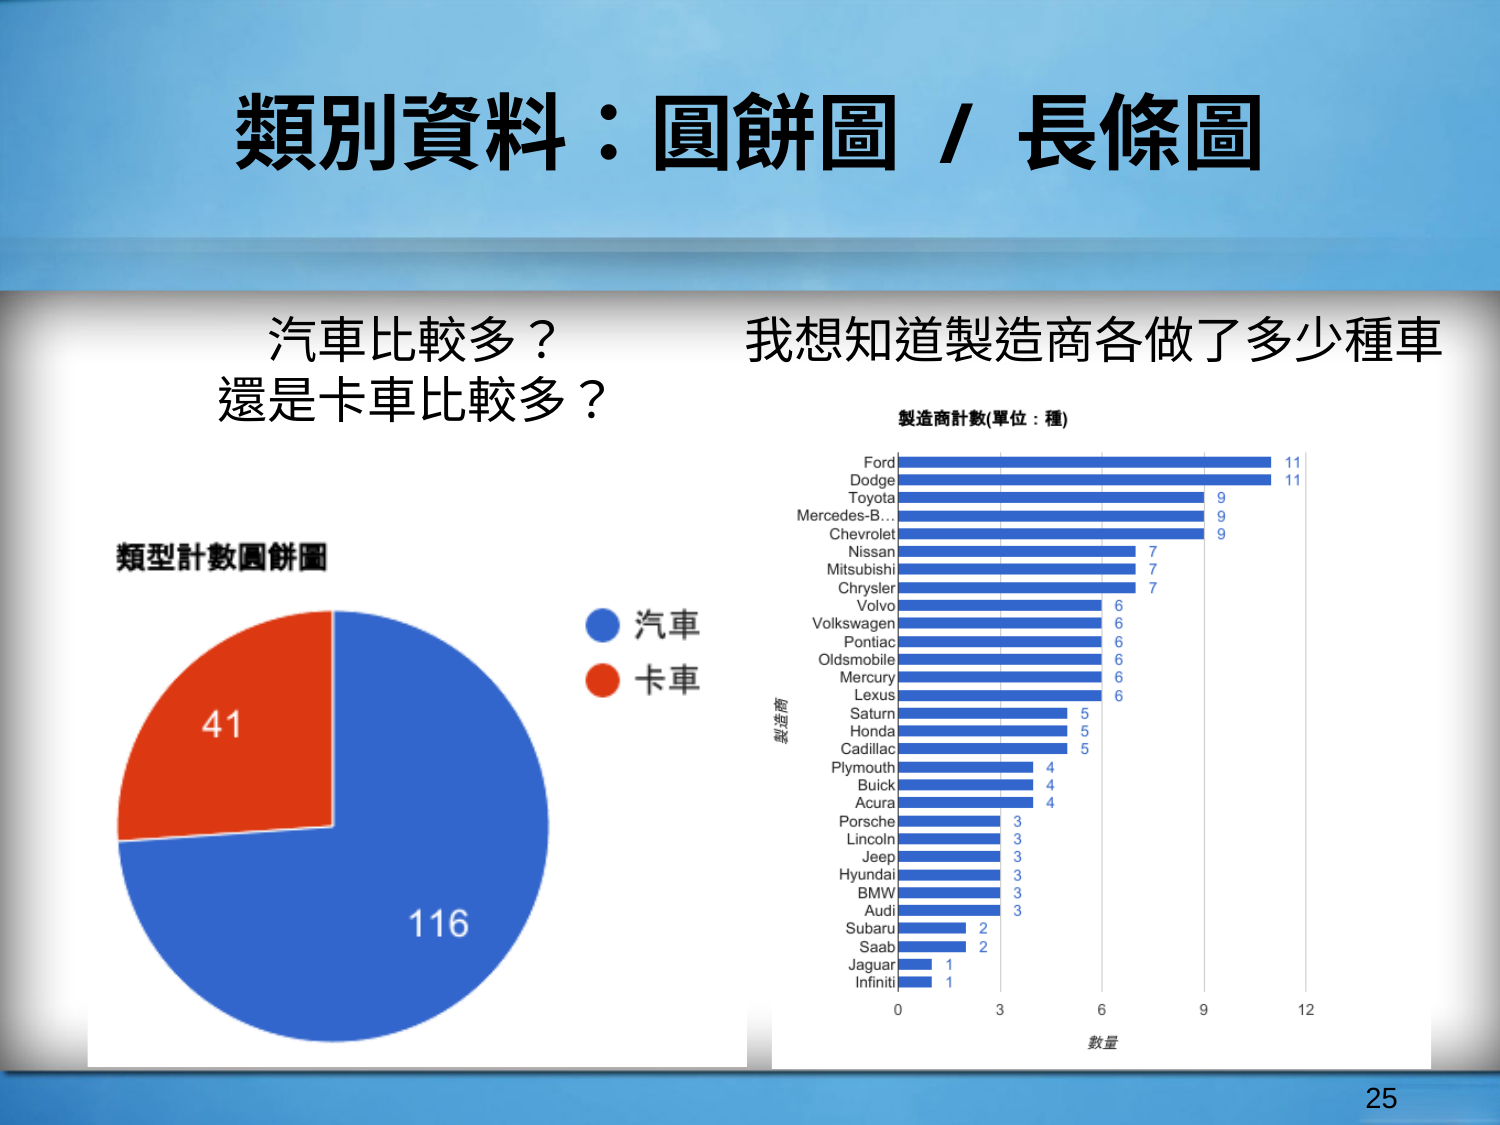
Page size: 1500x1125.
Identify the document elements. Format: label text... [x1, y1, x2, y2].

title 類別資料：圓餅圖 / 長條圖 [78, 27, 1422, 232]
list 我想知道製造商各做了多少種車 [729, 293, 1474, 1067]
list 汽車比較多？ 還是卡車比較多？ [87, 293, 729, 526]
slide_number ‹#› [1350, 1074, 1488, 1118]
picture [0, 0, 1500, 1125]
